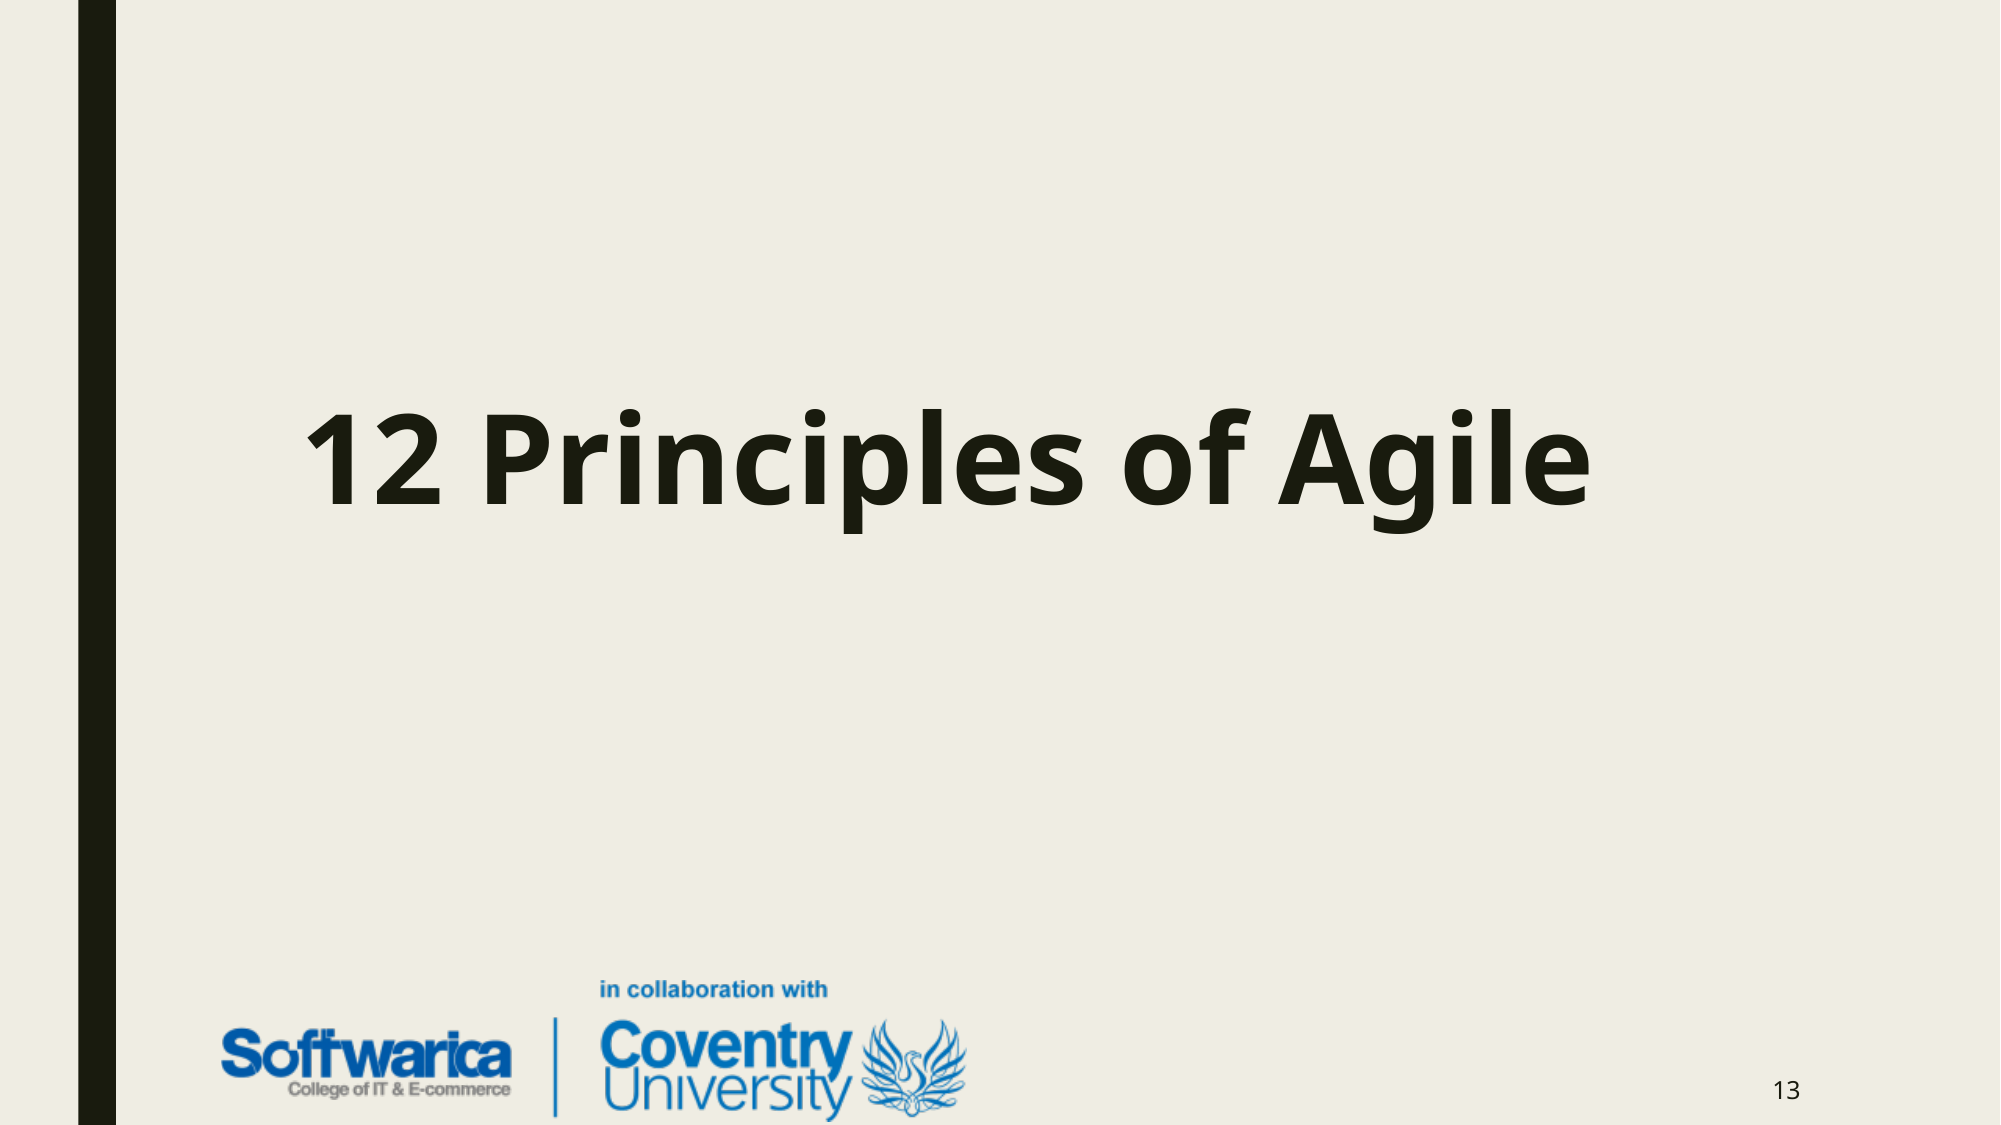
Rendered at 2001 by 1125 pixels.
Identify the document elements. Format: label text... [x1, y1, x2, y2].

picture [221, 980, 968, 1122]
slide_number 13 [1553, 1058, 1816, 1125]
title 12 Principles of Agile [285, 390, 1861, 635]
